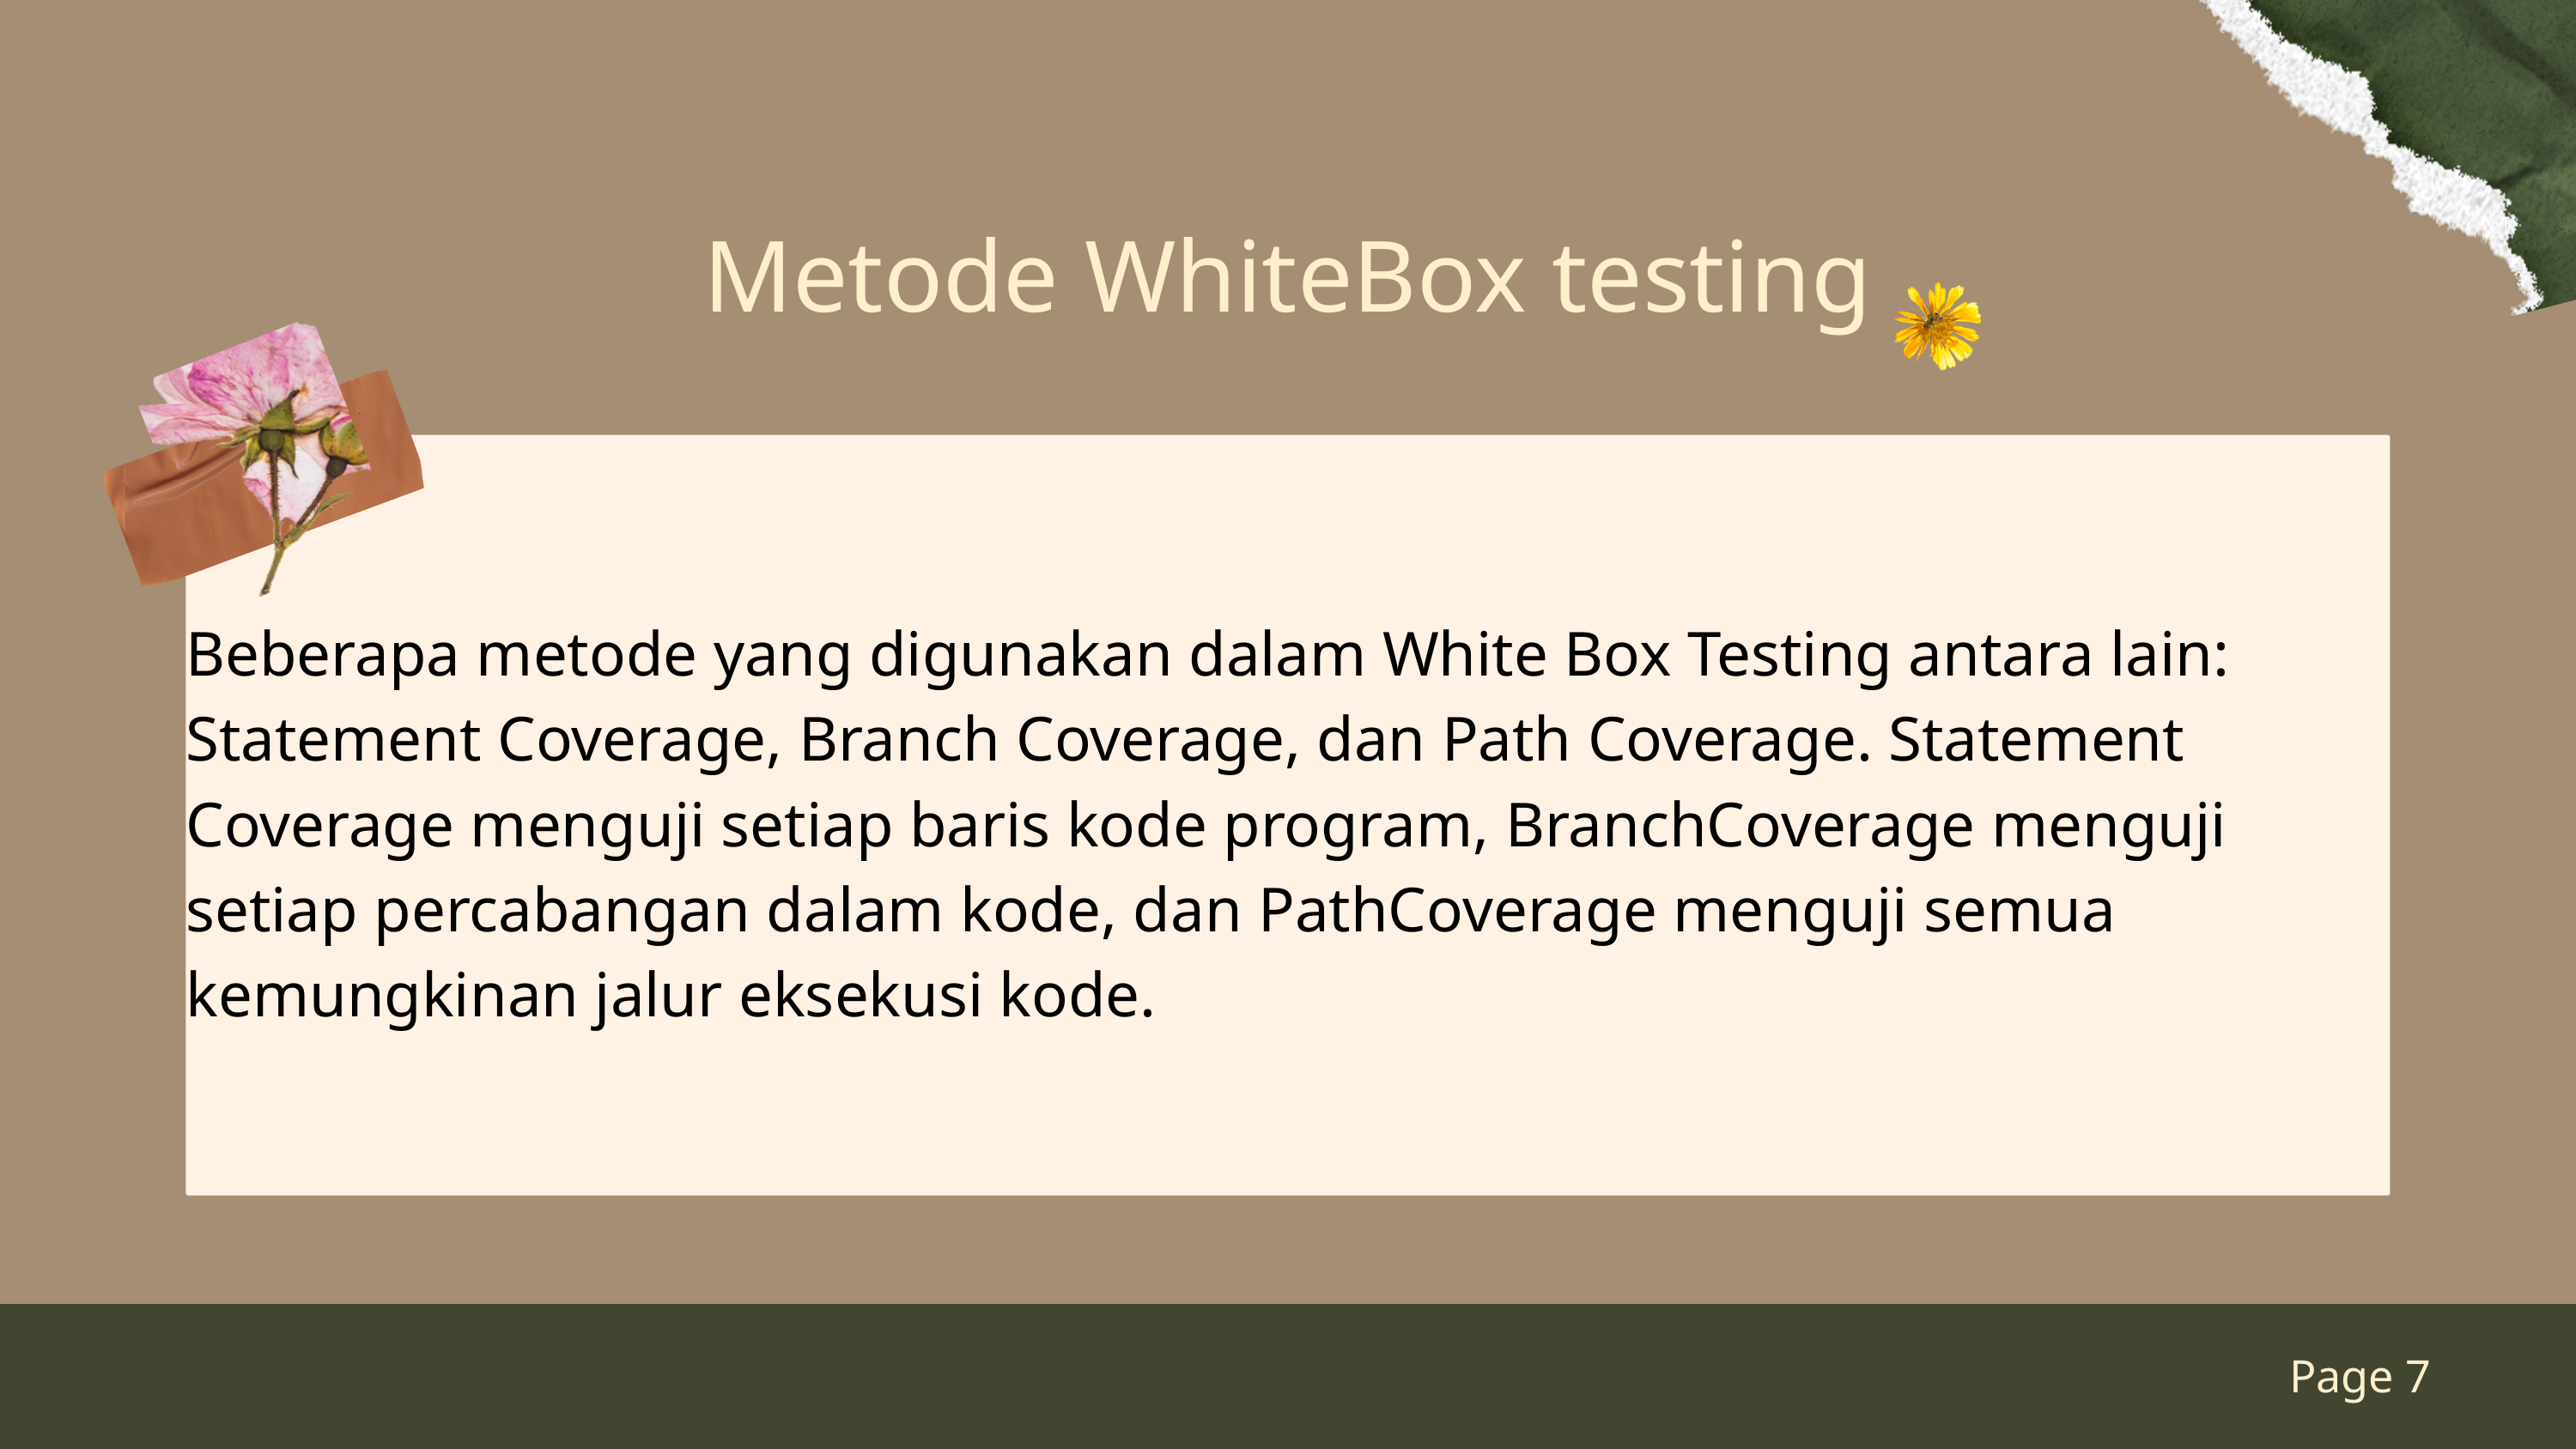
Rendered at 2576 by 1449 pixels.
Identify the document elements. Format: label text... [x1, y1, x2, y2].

text_box [2135, 0, 2576, 388]
text_box [100, 452, 179, 591]
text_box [0, 1303, 2576, 1449]
text_box [131, 316, 357, 512]
text_box [339, 367, 410, 432]
text_box [1893, 282, 1982, 371]
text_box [185, 434, 2391, 1196]
text_box Metode WhiteBox testing [683, 194, 1893, 332]
